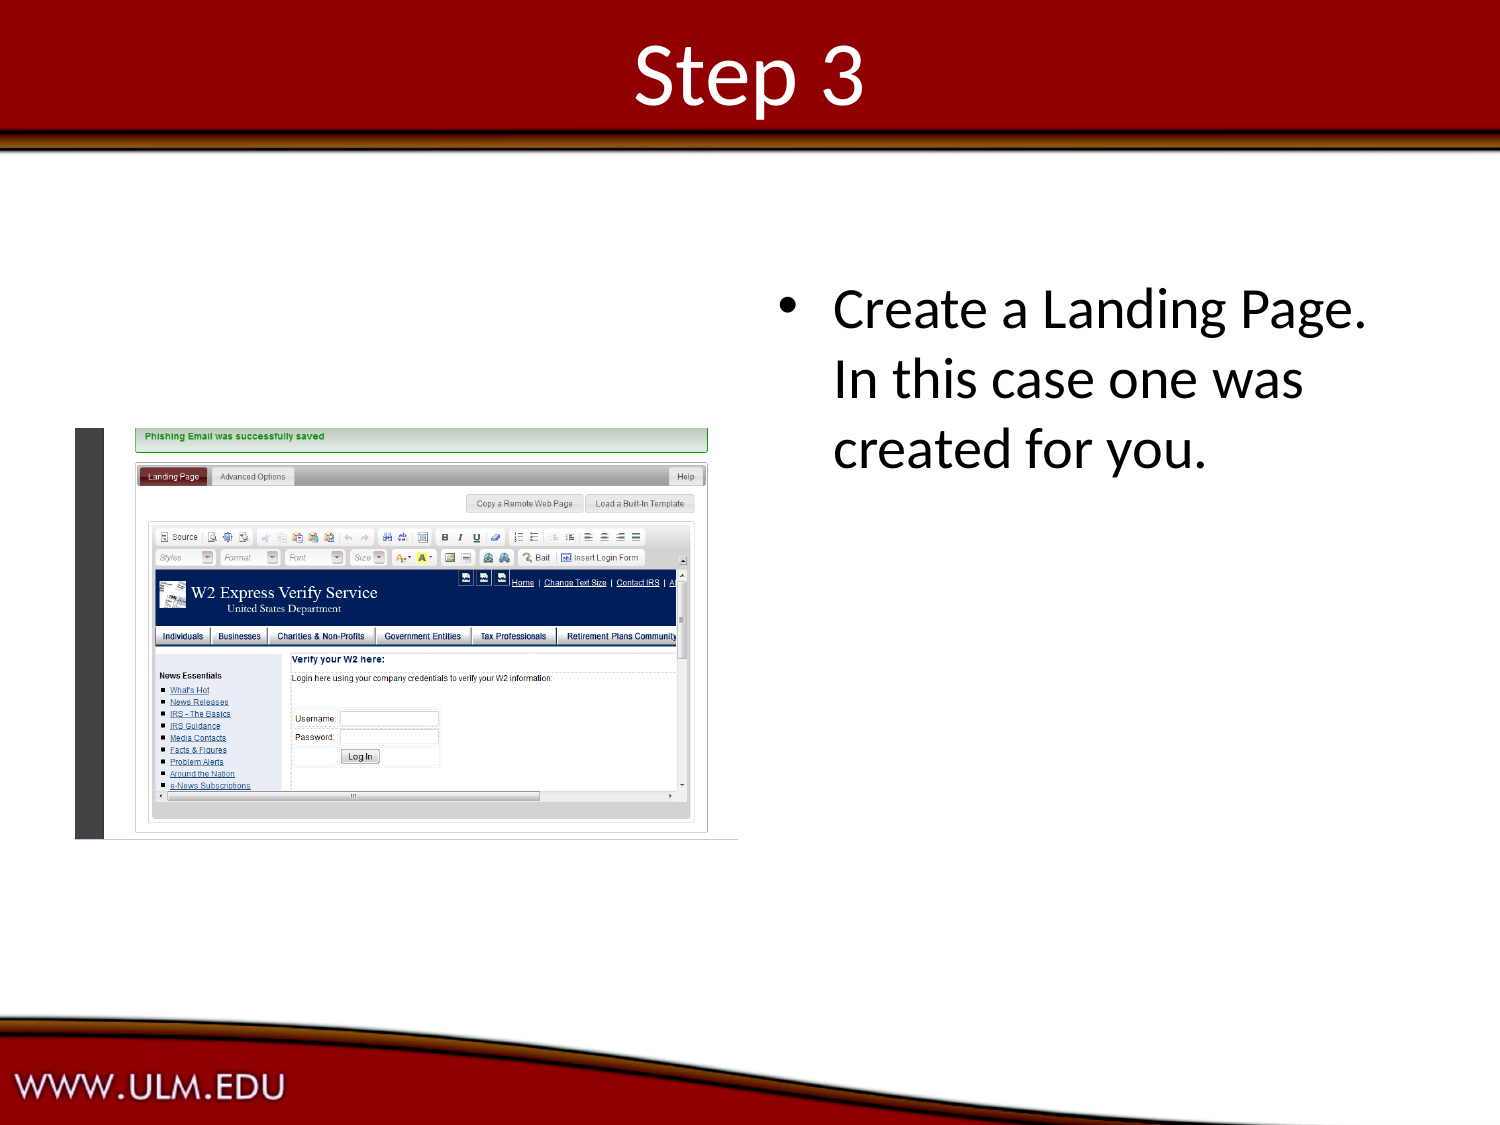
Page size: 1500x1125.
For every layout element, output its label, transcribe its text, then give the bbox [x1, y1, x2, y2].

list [74, 427, 738, 840]
list Create a Landing Page. In this case one was created for you. [762, 262, 1426, 1006]
picture [0, 0, 1500, 1125]
title Step 3 [74, 0, 1426, 138]
